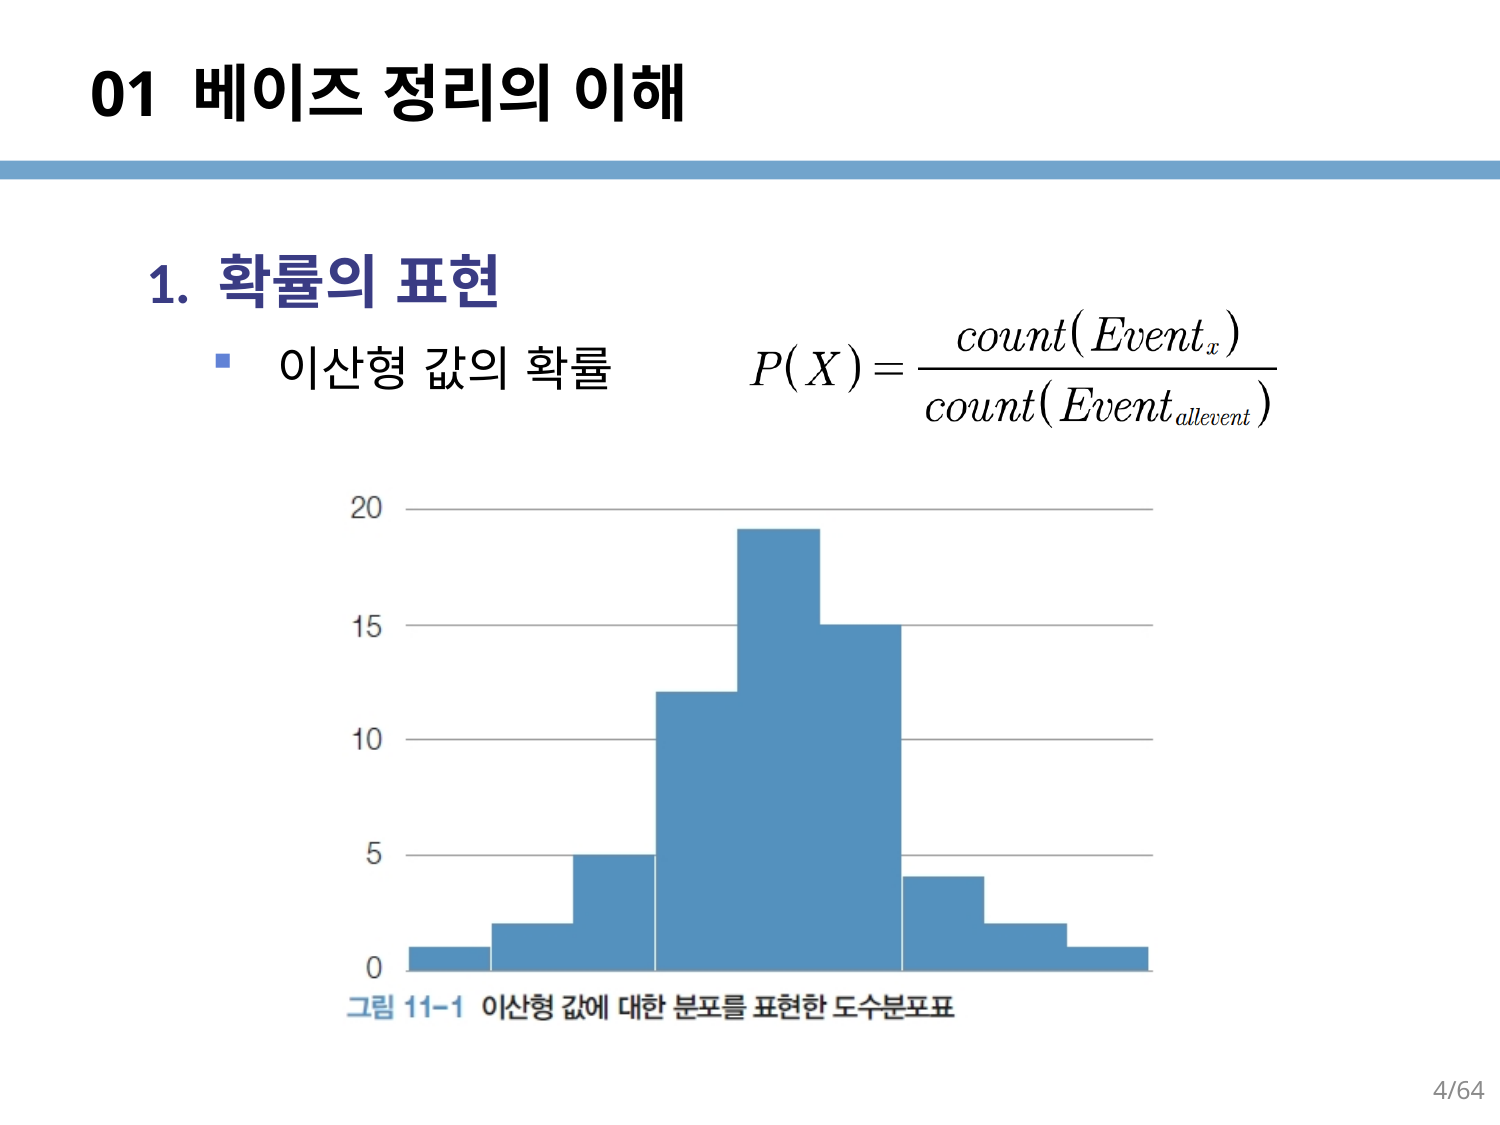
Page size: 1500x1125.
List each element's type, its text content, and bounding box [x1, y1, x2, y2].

picture [749, 305, 1278, 430]
slide_number 4/64 [1149, 1061, 1500, 1122]
title 01 베이즈 정리의 이해 [75, 45, 1250, 139]
list 1. 확률의 표현 이산형 값의 확률 [75, 219, 1425, 1066]
picture [341, 487, 1159, 1028]
